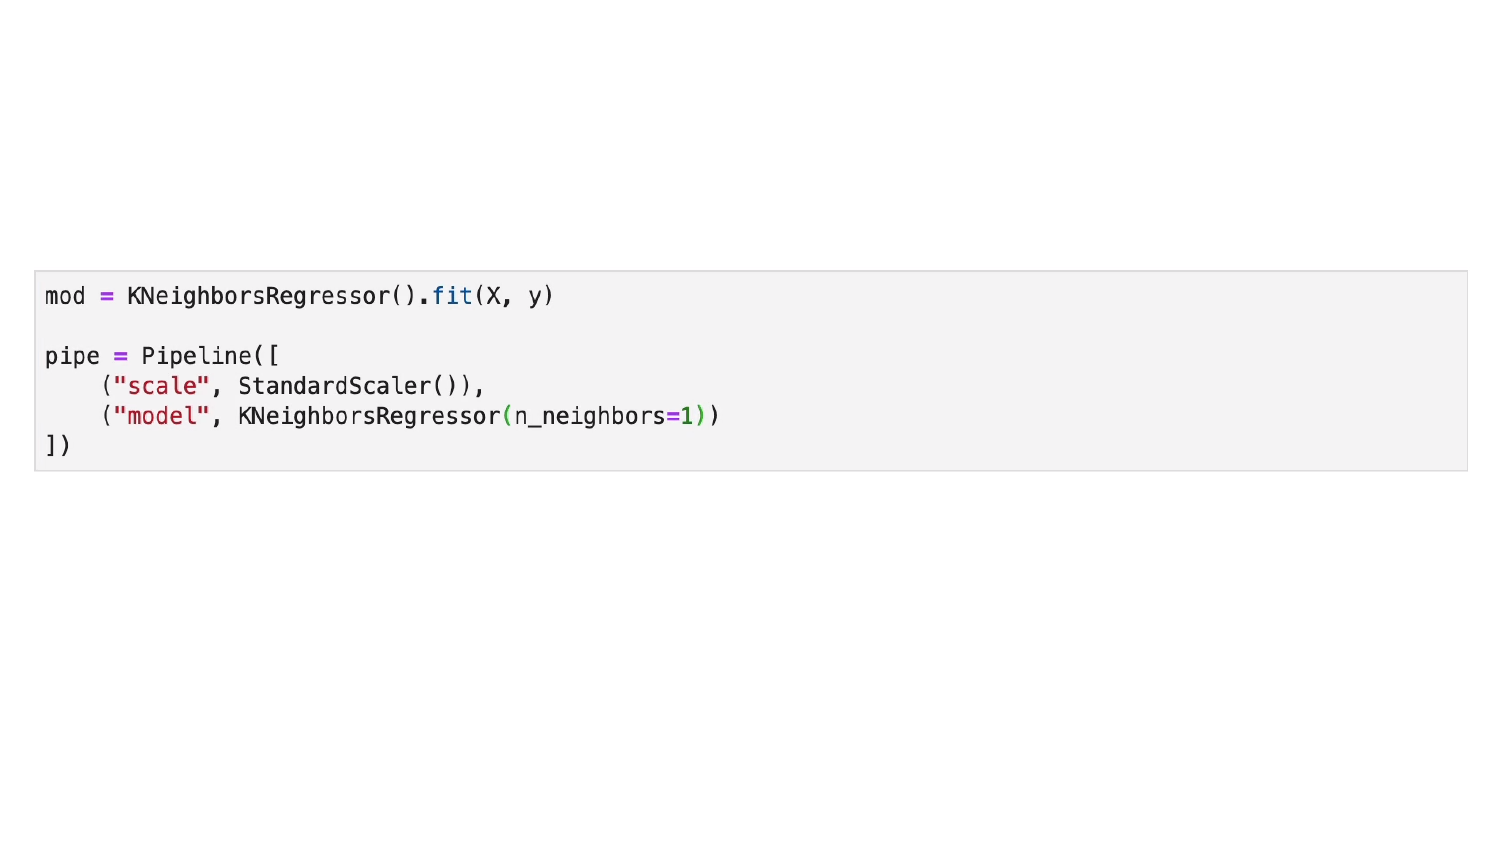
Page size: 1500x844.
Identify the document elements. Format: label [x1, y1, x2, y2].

picture [24, 266, 1476, 479]
